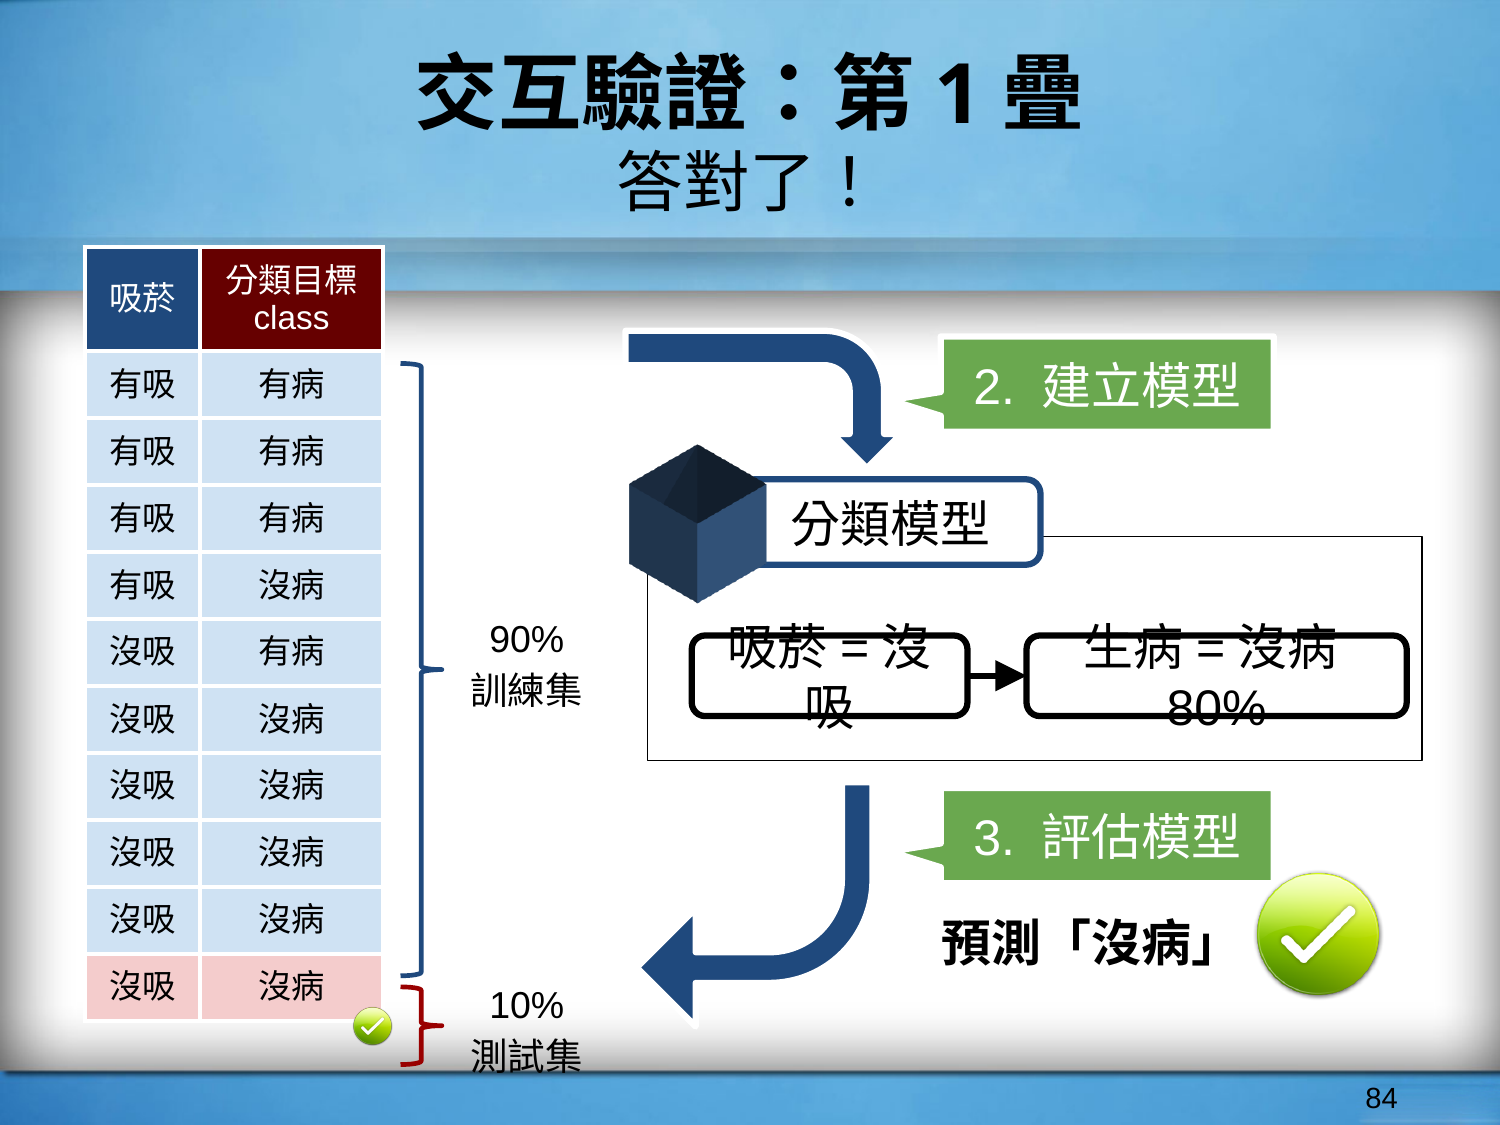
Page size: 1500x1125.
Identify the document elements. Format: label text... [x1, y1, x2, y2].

table_cell 沒吸 [87, 755, 198, 818]
text_box 預測「沒病」 [925, 904, 1243, 971]
text_box 2. 建立模型 [890, 336, 1274, 432]
table_cell 沒吸 [87, 621, 198, 684]
table_cell 沒病 [202, 554, 381, 617]
table_cell 有病 [202, 420, 381, 483]
text_box [400, 986, 422, 1065]
table_cell 沒病 [202, 956, 381, 1019]
text_box [647, 536, 1422, 761]
table_cell 沒吸 [87, 688, 198, 751]
table_cell 沒病 [202, 889, 381, 952]
text_box 生病=沒病80% [1026, 635, 1407, 717]
table_cell 有吸 [87, 554, 198, 617]
text_box 3. 評估模型 [890, 787, 1274, 884]
table_cell 有吸 [87, 487, 198, 550]
title 交互驗證：第1疊 答對了！ [78, 27, 1422, 232]
table_header 分類目標 class [202, 249, 381, 349]
table_cell 有吸 [87, 420, 198, 483]
table_cell 有病 [202, 353, 381, 416]
table_cell 沒病 [202, 688, 381, 751]
table_cell 沒吸 [87, 822, 198, 885]
text_box 10% 測試集 [422, 992, 631, 1059]
table_cell 沒病 [202, 755, 381, 818]
table_cell 沒病 [202, 822, 381, 885]
table_cell 有吸 [87, 353, 198, 416]
text_box [400, 363, 442, 976]
table_header 吸菸 [87, 249, 198, 349]
table_cell 有病 [202, 621, 381, 684]
text_box 吸菸=沒吸 [691, 635, 968, 717]
text_box 分類模型 [780, 479, 1041, 565]
slide_number ‹#› [1350, 1074, 1488, 1118]
table_cell 沒吸 [87, 889, 198, 952]
text_box 90% 訓練集 [422, 627, 631, 694]
table_cell 有病 [202, 487, 381, 550]
table_cell 沒吸 [87, 956, 198, 1019]
text_box [636, 782, 873, 1027]
text_box [625, 330, 902, 469]
picture [0, 0, 1500, 1125]
